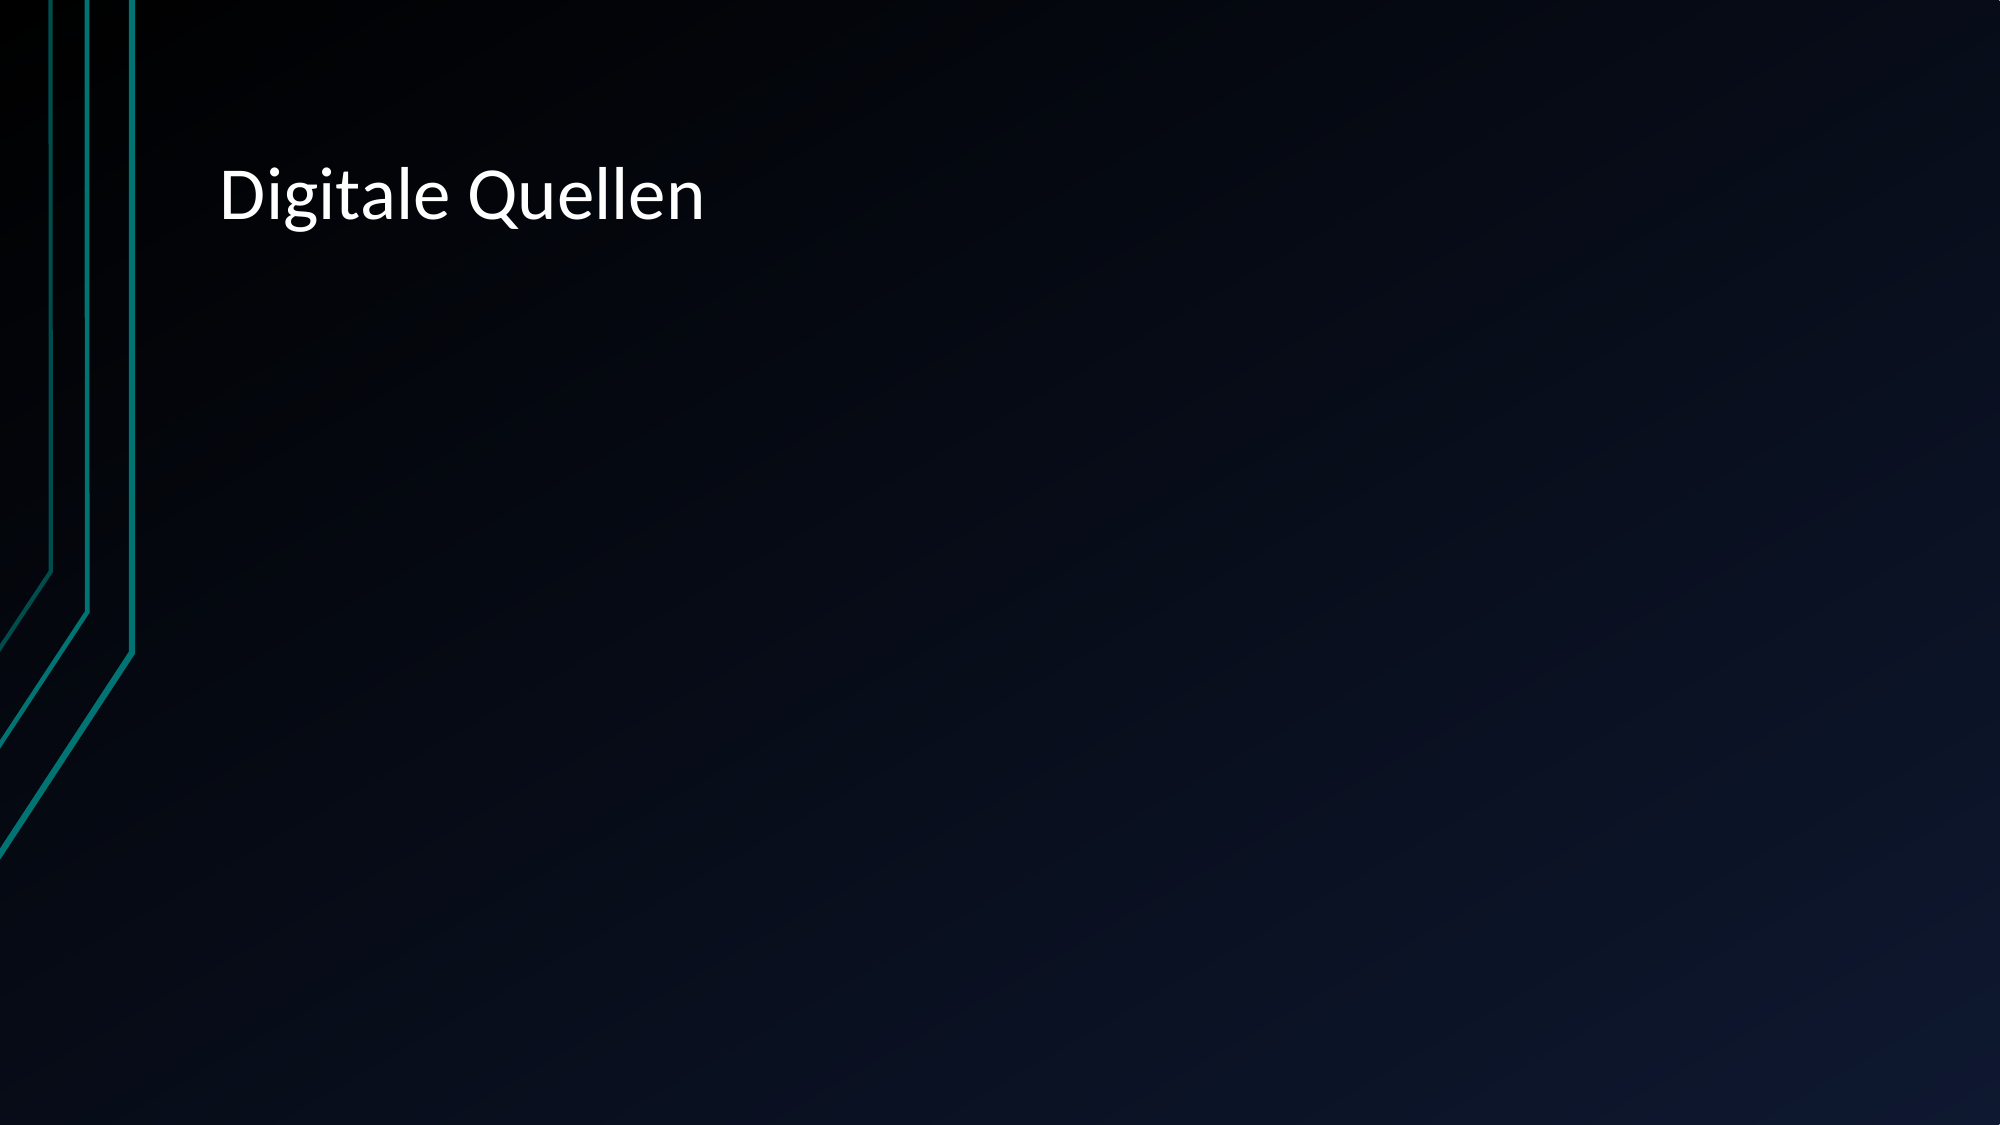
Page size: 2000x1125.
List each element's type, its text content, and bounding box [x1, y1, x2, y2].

title Digitale Quellen [199, 45, 1900, 246]
